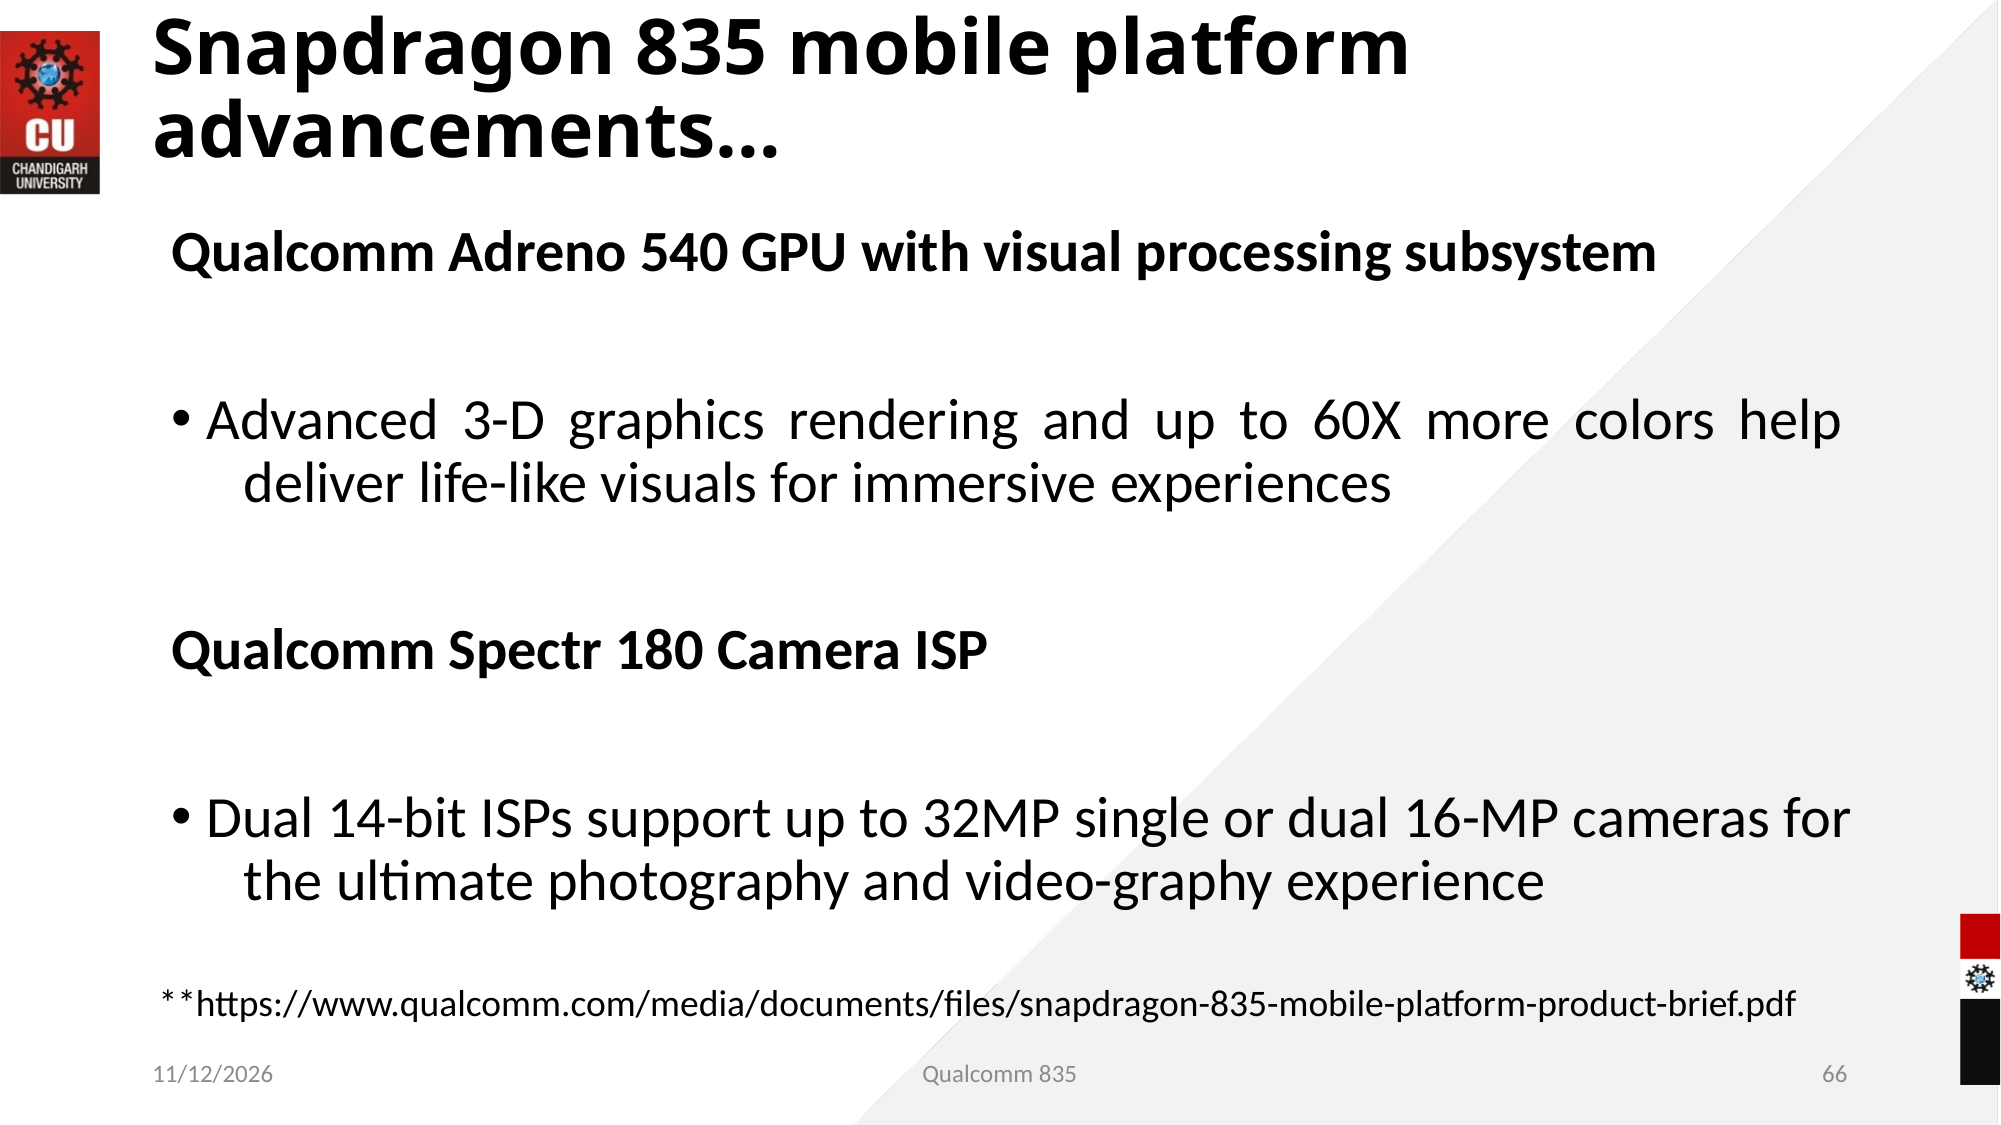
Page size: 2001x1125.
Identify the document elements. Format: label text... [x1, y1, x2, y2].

text_box Qualcomm 835 [662, 1042, 1338, 1103]
text_box <number> [1412, 1042, 1863, 1103]
picture [0, 0, 2001, 1125]
text_box Qualcomm Adreno 540 GPU with visual processing subsystem Advanced 3-D graphics rendering and up to 60X more colors help deliver life-like visuals for immersive experiences Qualcomm Spectr 180 Camera ISP Dual 14-bit ISPs support up to 32MP single or dual 16-MP cameras for the ultimate photography and video-graphy experience [156, 214, 1882, 928]
text_box **https://www.qualcomm.com/media/documents/files/snapdragon-835-mobile-platform-product-brief.pdf [143, 971, 1880, 1032]
text_box 05/18/2021 [137, 1042, 588, 1103]
text_box Snapdragon 835 mobile platform advancements… [137, 0, 1963, 182]
